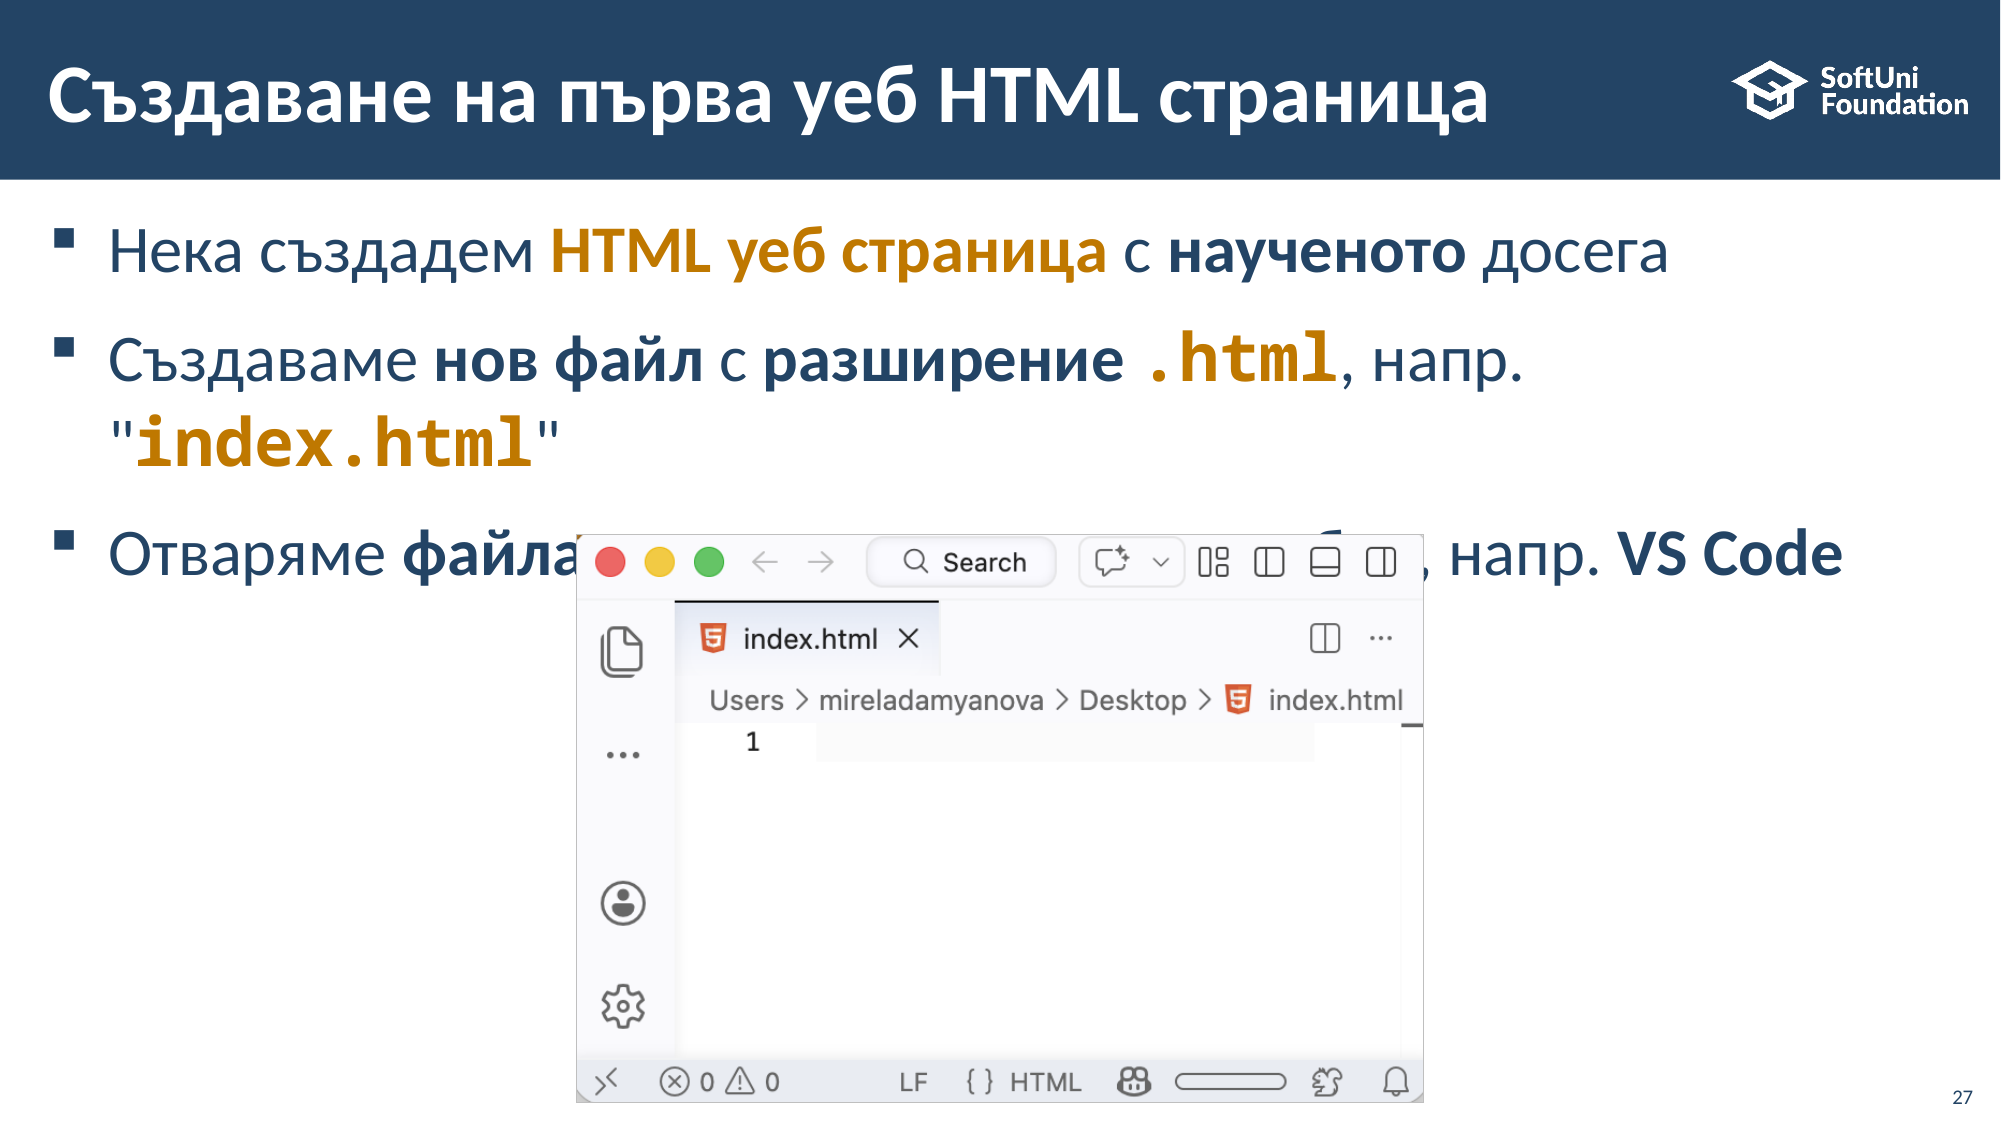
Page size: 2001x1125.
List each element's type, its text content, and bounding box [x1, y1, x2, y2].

slide_number 27 [1927, 1067, 1989, 1117]
picture [576, 534, 1424, 1104]
list Нека създадем HTML уеб страница с наученото досега Създаваме нов файл с разширение .html, напр. "index.html" Отваряме файла в текстов редактор по избор, напр. VS Code [31, 196, 1970, 1104]
title Създаване на първа уеб HTML страница [31, 16, 1716, 162]
picture [1731, 60, 1968, 120]
